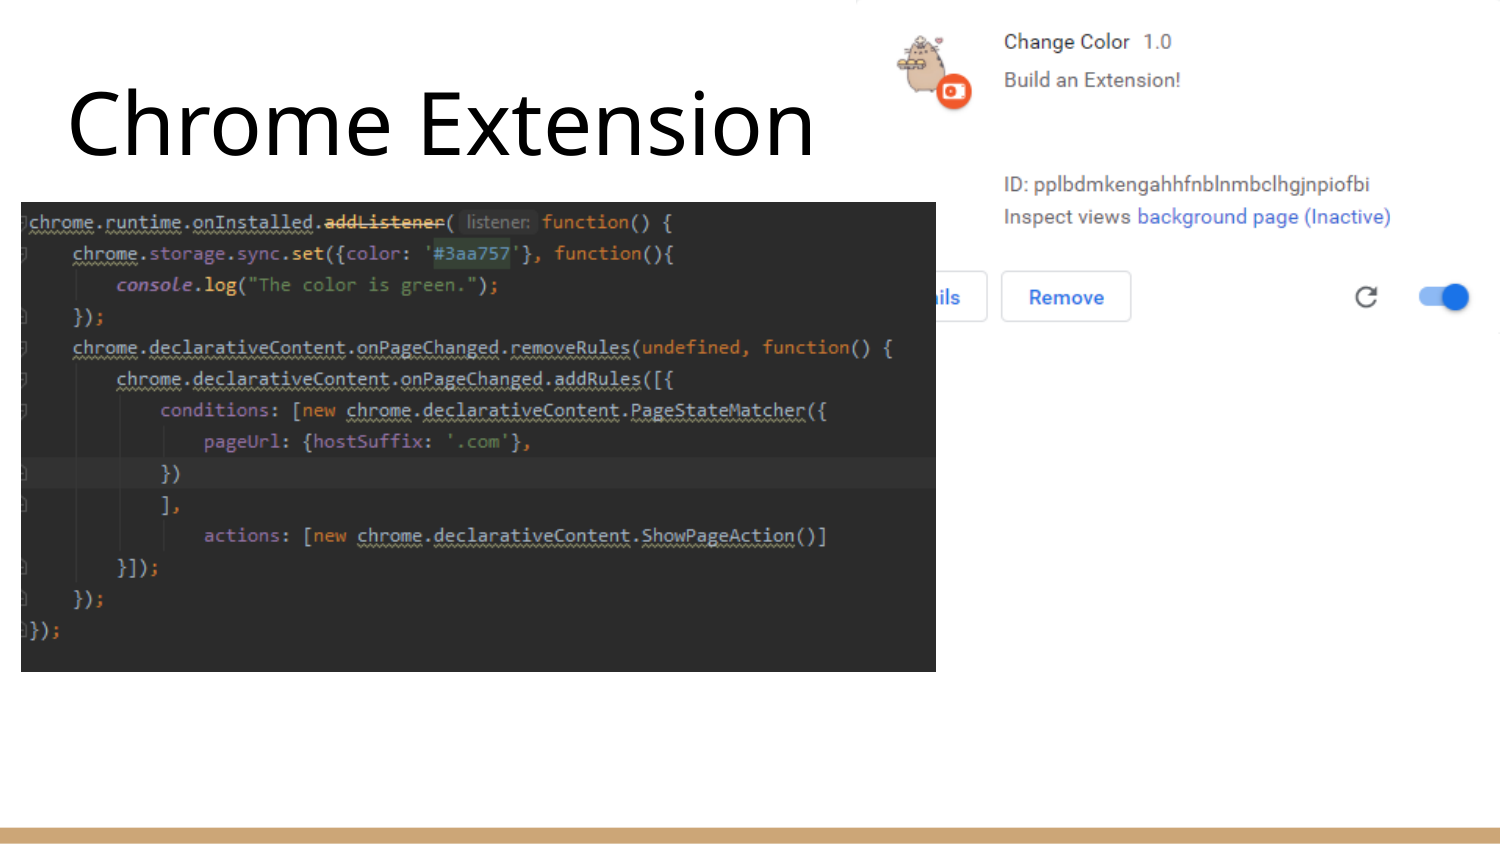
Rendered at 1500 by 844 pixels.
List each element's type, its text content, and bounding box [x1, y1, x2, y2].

picture [21, 0, 1500, 672]
title Chrome Extension [51, 51, 851, 189]
